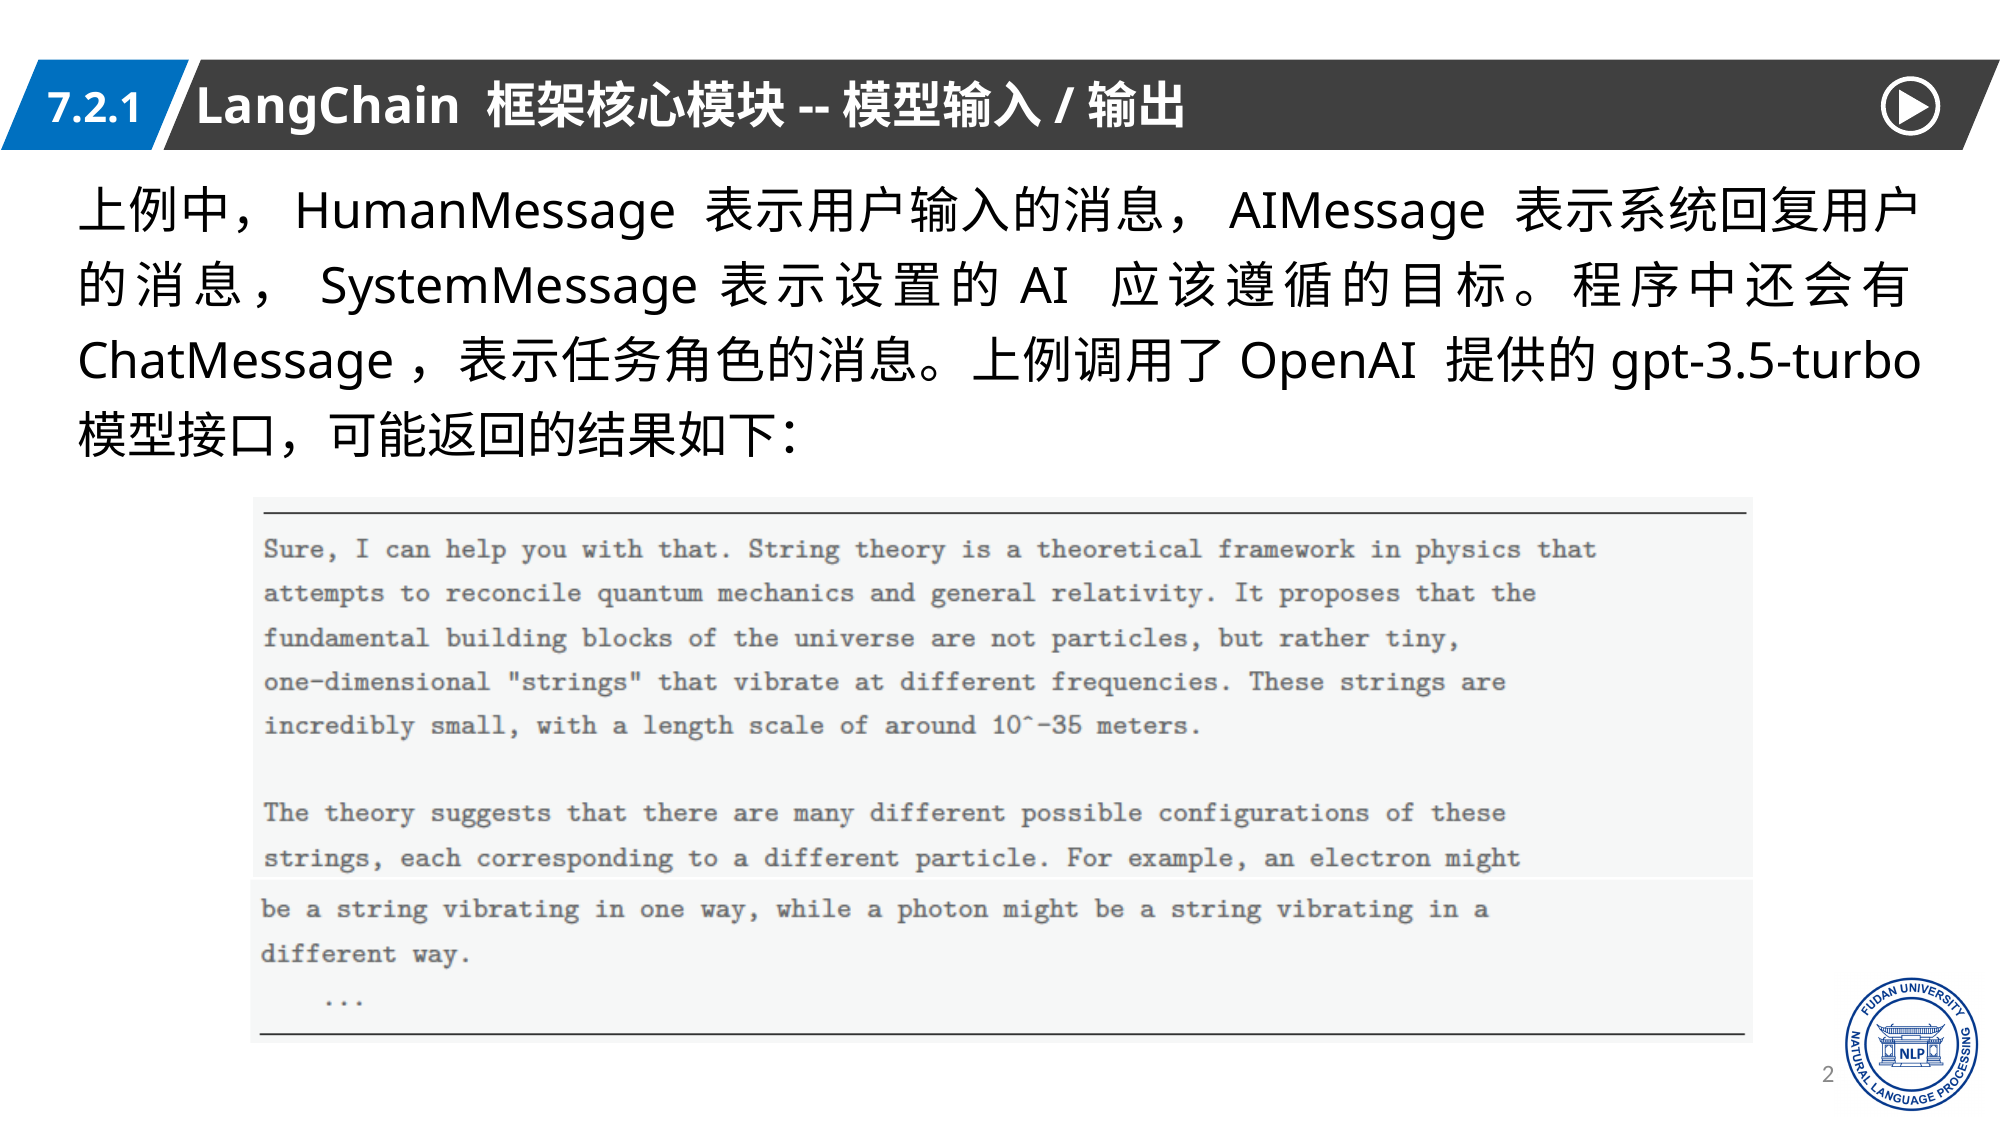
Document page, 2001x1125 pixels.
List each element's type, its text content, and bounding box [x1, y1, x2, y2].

text_box [1, 89, 157, 150]
text_box [32, 59, 189, 120]
picture [1834, 972, 1985, 1117]
text_box 上例中，HumanMessage 表示用户输入的消息，AIMessage 表示系统回复用户的消息，SystemMessage表示设置的AI 应该遵循的目标。程序中还会有ChatMessage，表示任务角色的消息。上例调用了OpenAI 提供的gpt-3.5-turbo 模型接口，可能返回的结果如下： [62, 155, 1938, 471]
text_box [163, 59, 2000, 150]
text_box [1883, 78, 1939, 134]
text_box 7.2.1 [26, 73, 164, 138]
slide_number 24 [1412, 1042, 1863, 1103]
text_box LangChain 框架核心模块--模型输入/输出 [181, 66, 1202, 142]
picture [246, 497, 1754, 1043]
